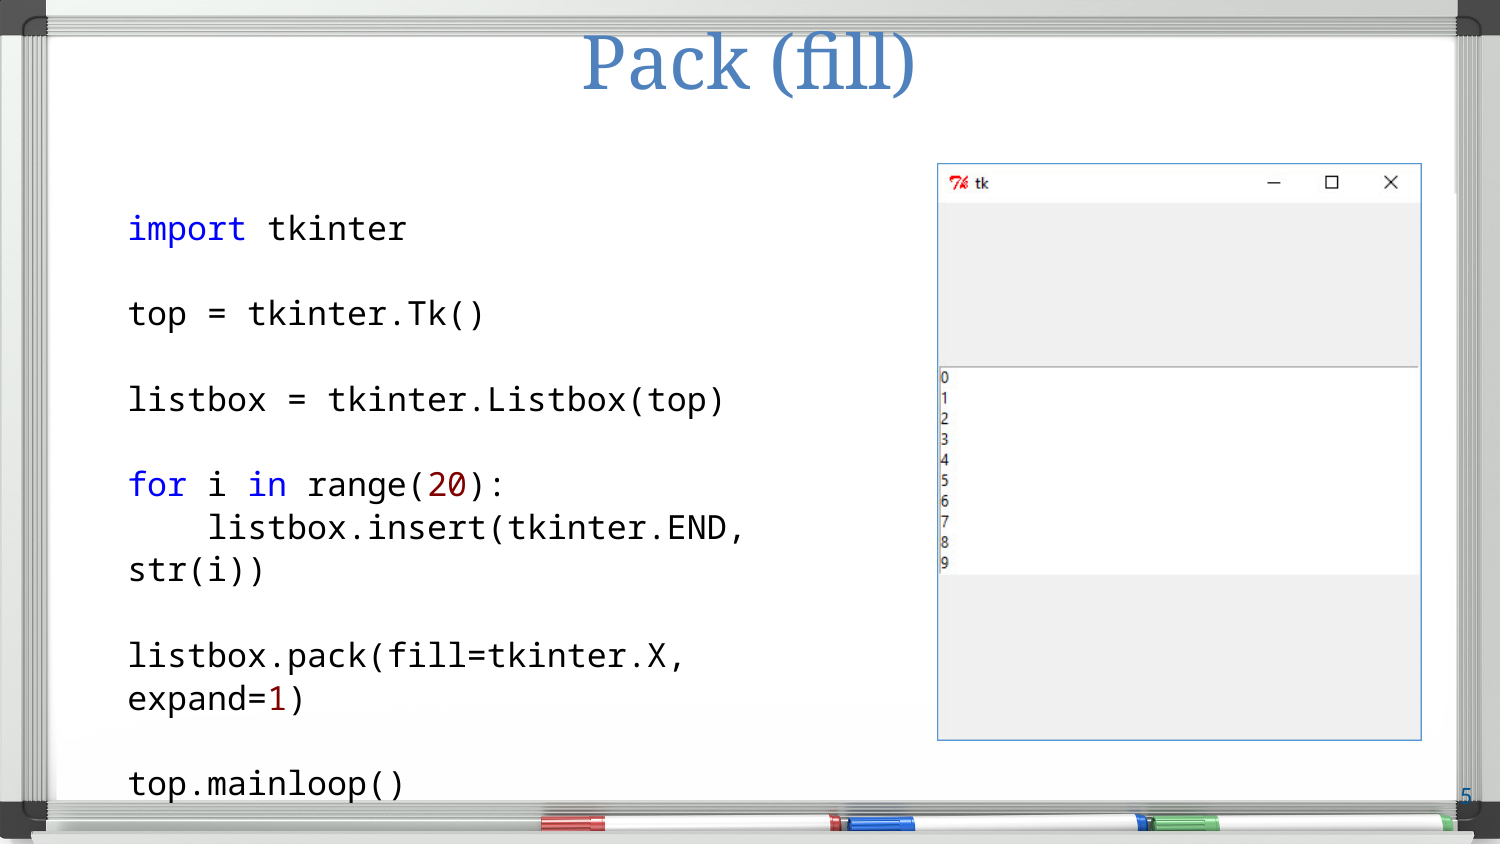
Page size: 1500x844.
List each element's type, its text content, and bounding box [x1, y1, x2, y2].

title Pack (fill) [12, 9, 1488, 110]
text_box import tkinter top = tkinter.Tk() listbox = tkinter.Listbox(top) for i in range(20): listbox.insert(tkinter.END, str(i)) listbox.pack(fill=tkinter.X, expand=1) top.mainloop() [112, 196, 863, 844]
slide_number 5 [1387, 771, 1488, 817]
picture [0, 0, 1500, 844]
